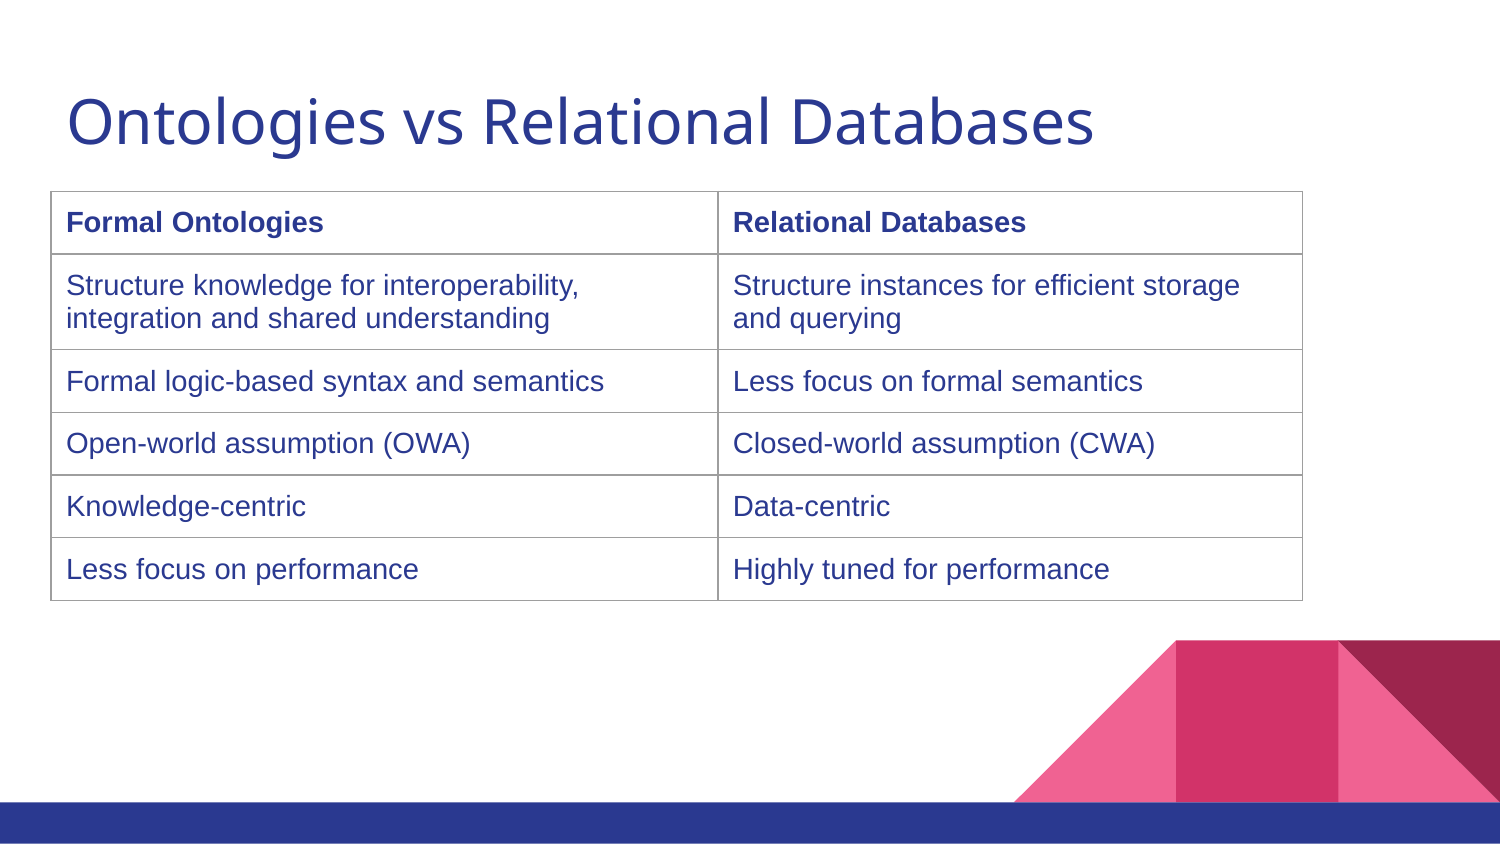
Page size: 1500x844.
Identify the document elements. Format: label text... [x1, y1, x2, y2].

table_cell Less focus on formal semantics [719, 350, 1302, 412]
table_cell Structure knowledge for interoperability, integration and shared understanding [52, 255, 717, 349]
table_cell Formal logic-based syntax and semantics [52, 350, 717, 412]
table_cell Structure instances for efficient storage and querying [719, 255, 1302, 349]
table_cell Open-world assumption (OWA) [52, 413, 717, 474]
title Ontologies vs Relational Databases [51, 67, 1449, 167]
table_header Relational Databases [719, 192, 1302, 253]
table_header Formal Ontologies [52, 192, 717, 253]
table_cell Closed-world assumption (CWA) [719, 413, 1302, 474]
table_cell Highly tuned for performance [719, 538, 1302, 600]
table_cell Data-centric [719, 476, 1302, 537]
table_cell Less focus on performance [52, 538, 717, 600]
table_cell Knowledge-centric [52, 476, 717, 537]
